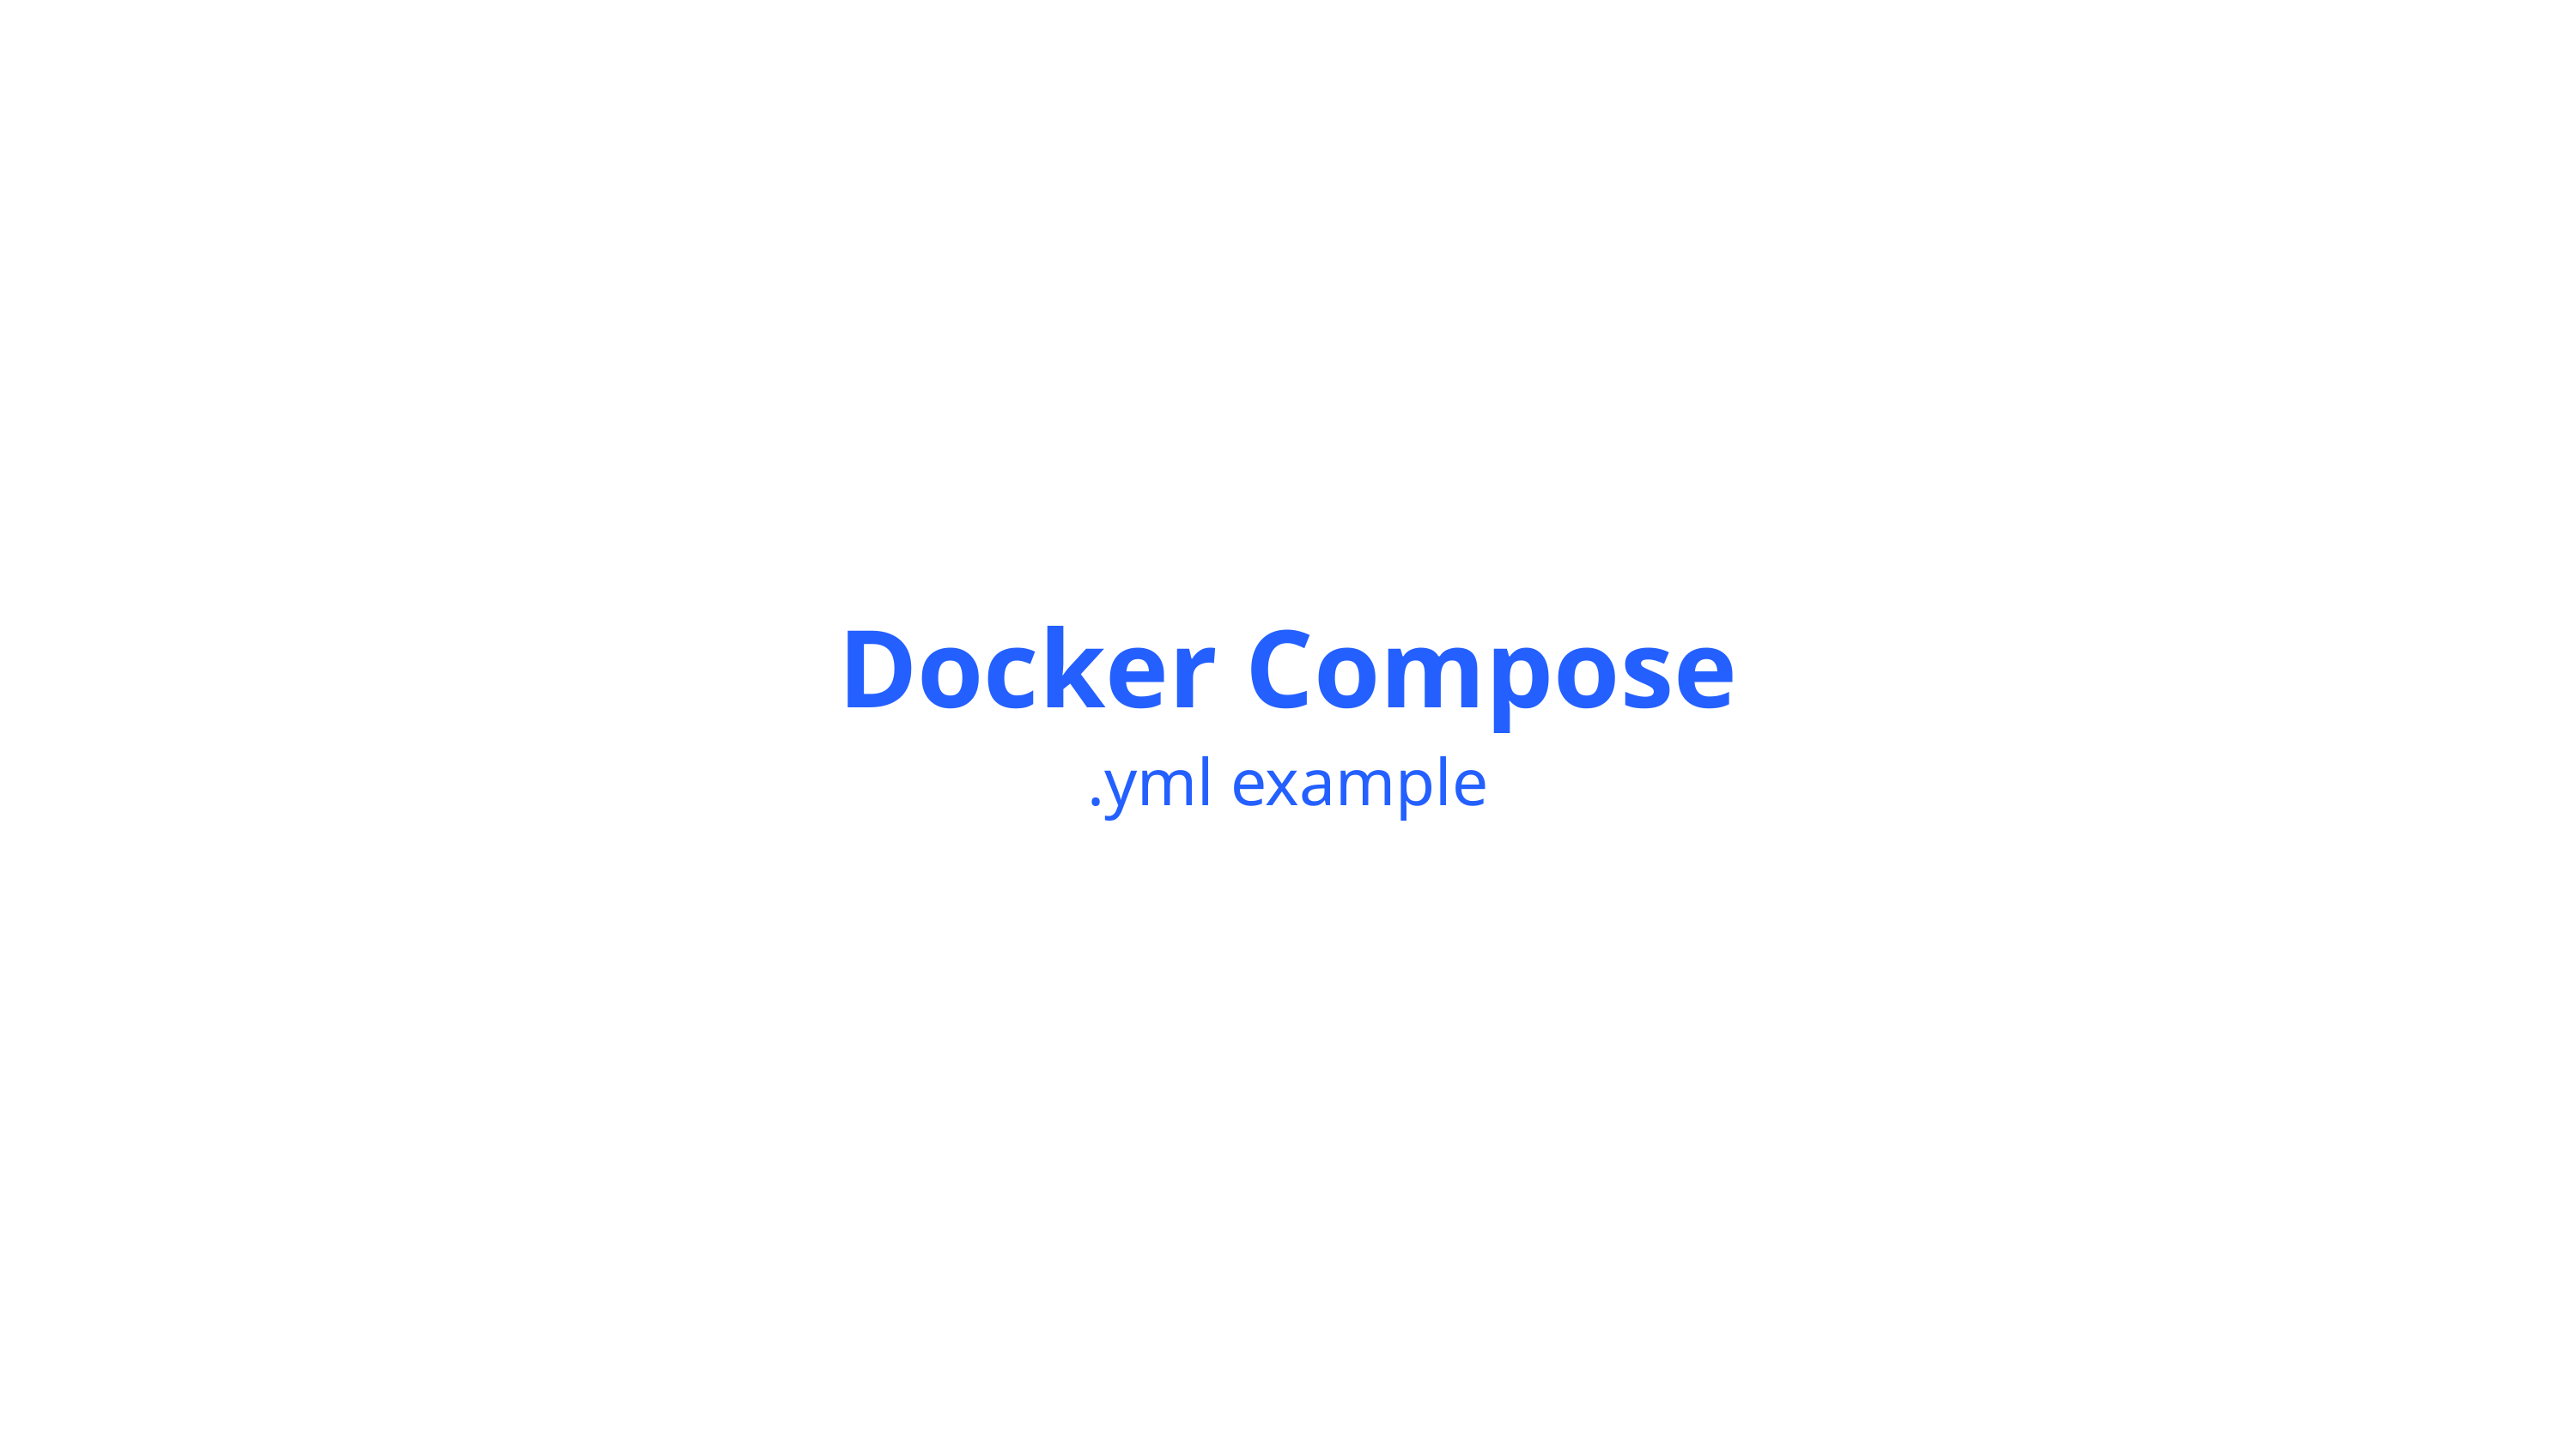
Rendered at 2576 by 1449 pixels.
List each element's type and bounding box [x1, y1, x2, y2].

text_box [276, 612, 2300, 820]
